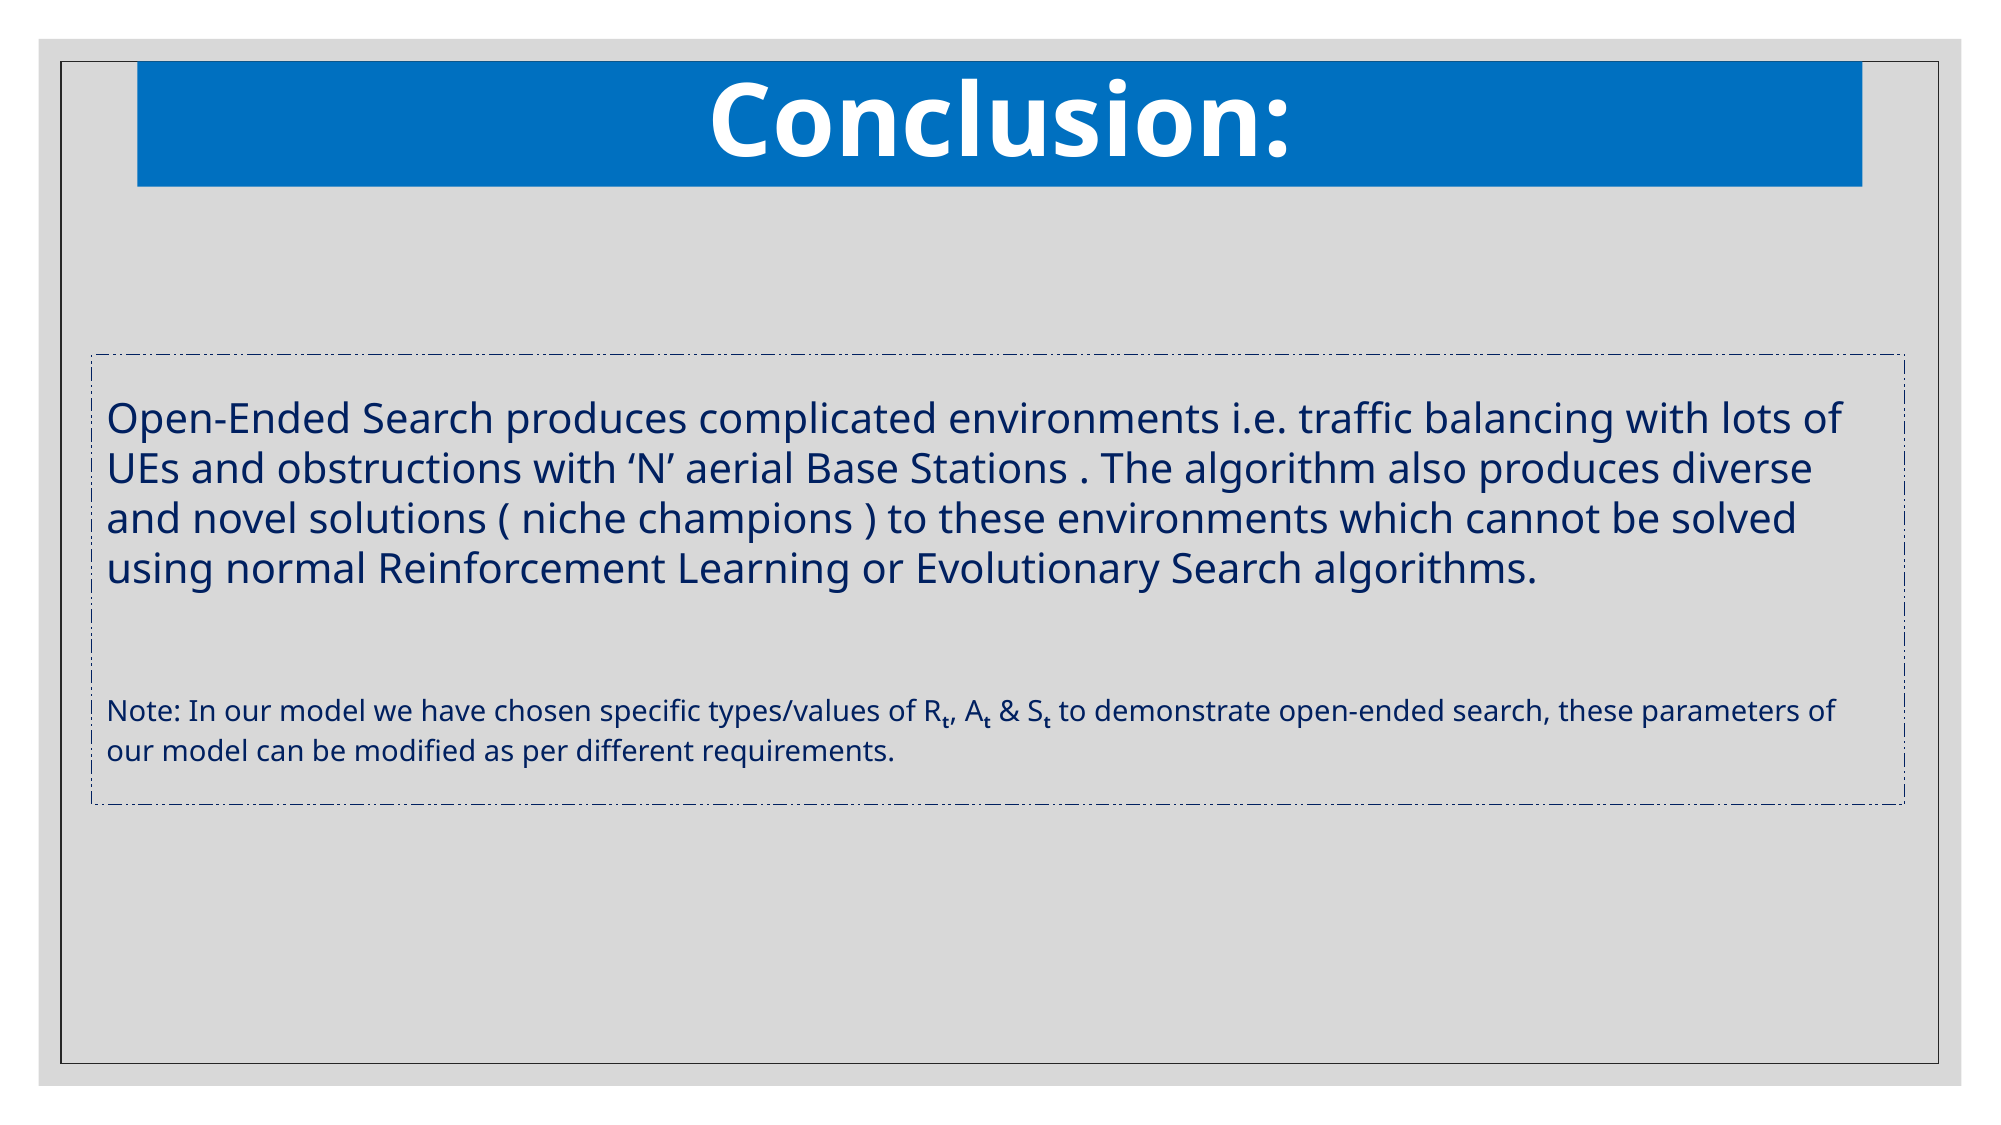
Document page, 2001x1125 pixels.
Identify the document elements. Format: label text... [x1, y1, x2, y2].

title Conclusion: [137, 61, 1863, 187]
text_box Open-Ended Search produces complicated environments i.e. traffic balancing with lots of UEs and obstructions with ‘N’ aerial Base Stations . The algorithm also produces diverse and novel solutions ( niche champions ) to these environments which cannot be solved using normal Reinforcement Learning or Evolutionary Search algorithms. Note: In our model we have chosen specific types/values of Rt, At & St to demonstrate open-ended search, these parameters of our model can be modified as per different requirements. [91, 354, 1905, 805]
